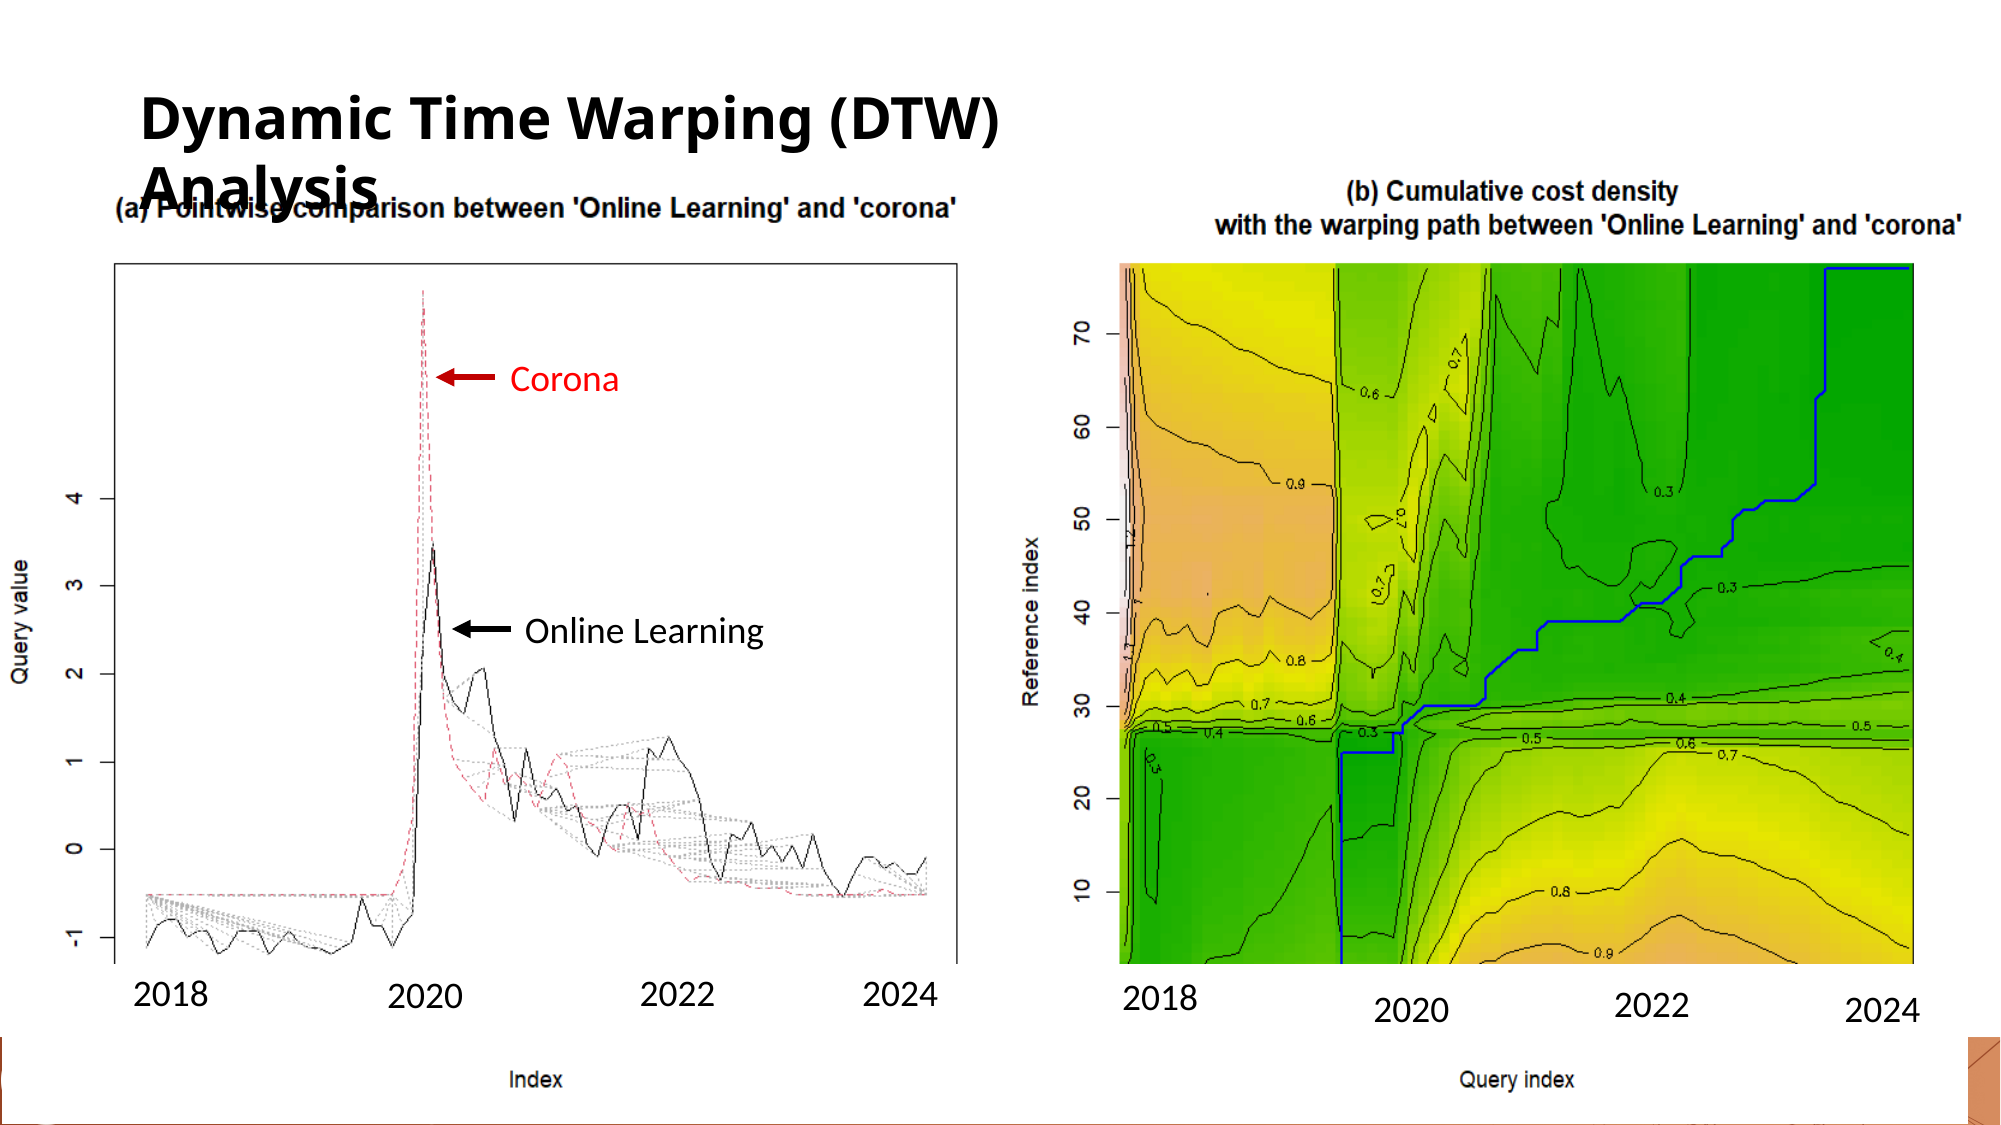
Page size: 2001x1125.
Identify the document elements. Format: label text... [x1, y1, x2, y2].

text_box Dynamic Time Warping (DTW) Analysis [124, 73, 1124, 149]
picture [0, 0, 2001, 1125]
